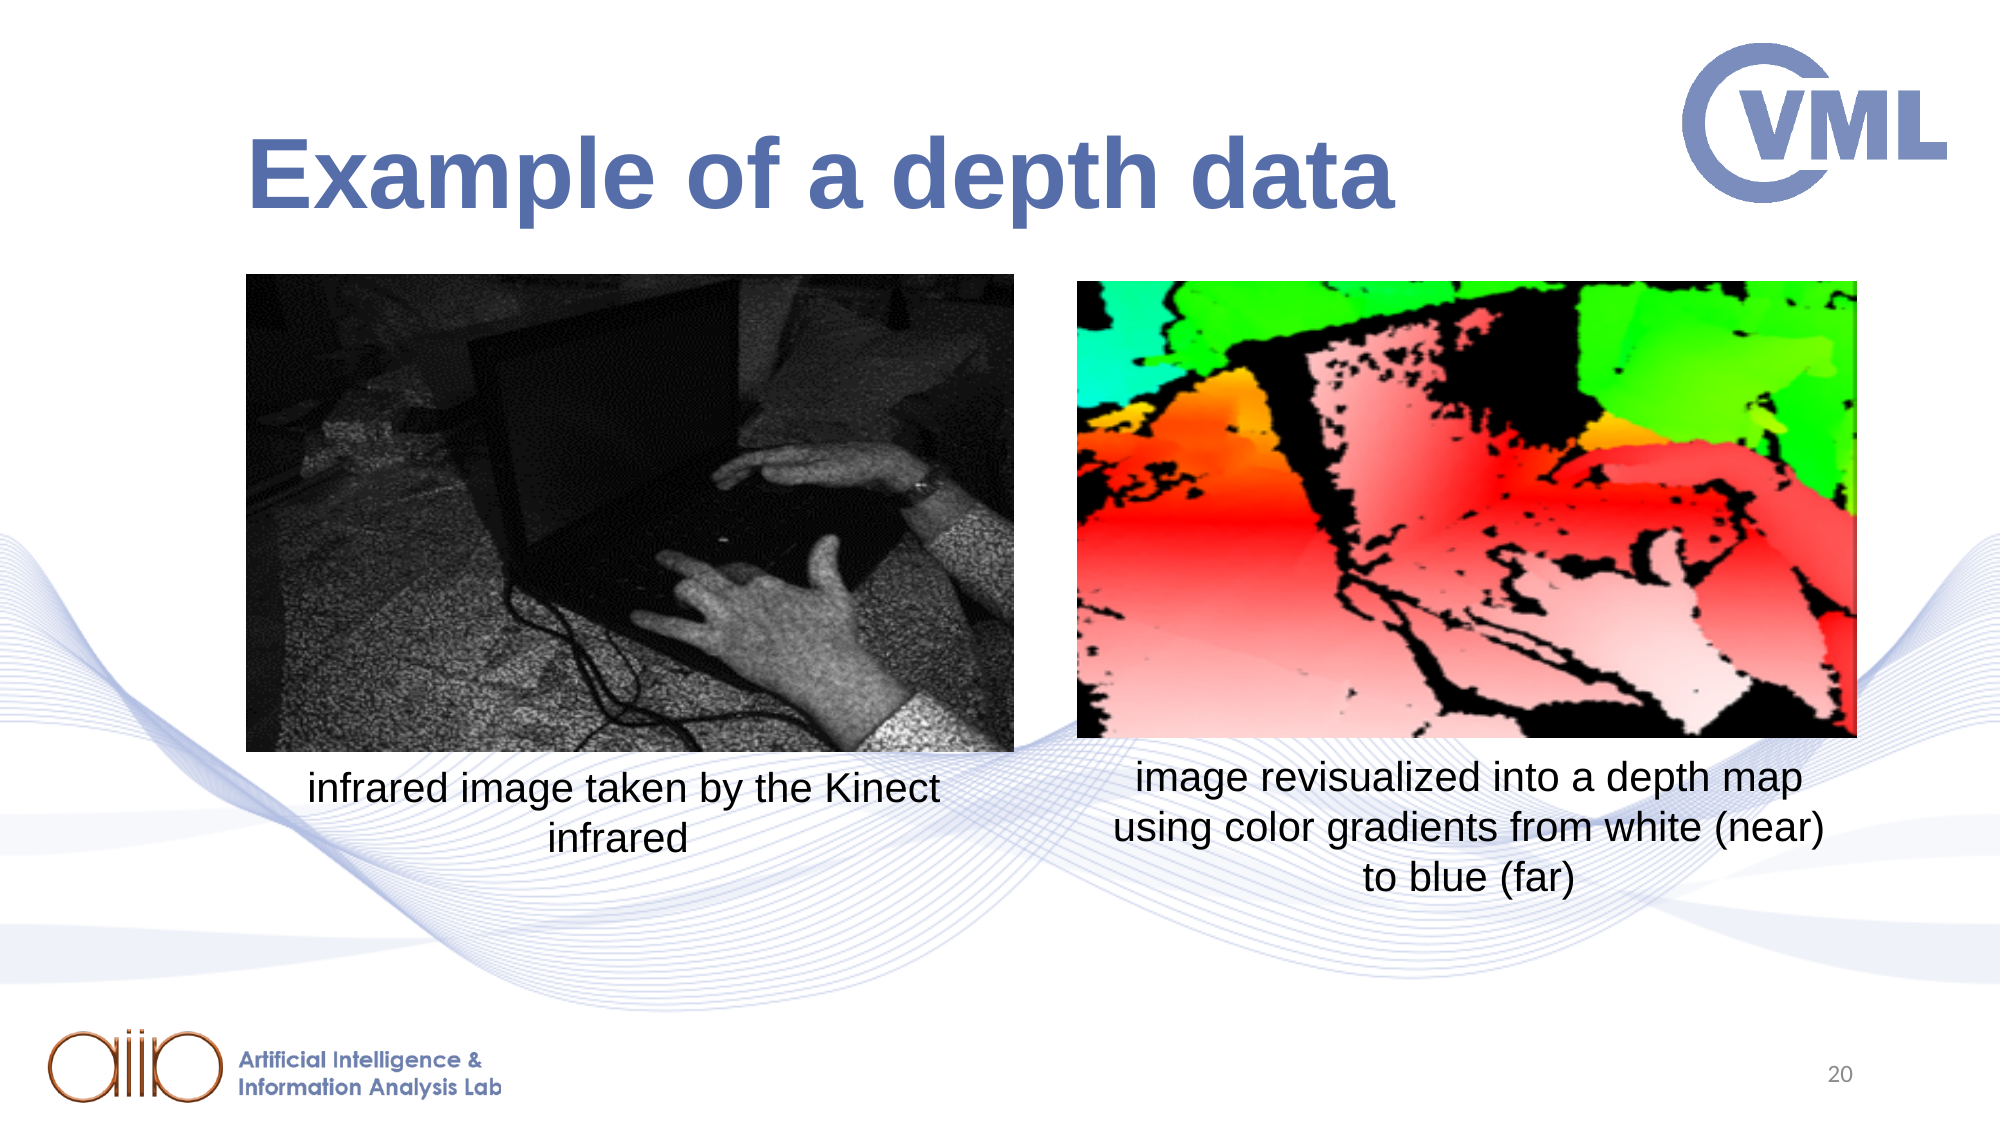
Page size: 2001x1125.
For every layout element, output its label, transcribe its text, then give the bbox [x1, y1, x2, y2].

title Example of a depth data [232, 59, 1467, 278]
list infrared image taken by the Kinect infrared [234, 751, 1014, 939]
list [1076, 280, 1857, 738]
slide_number 20 [1401, 1042, 1869, 1103]
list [245, 273, 1015, 752]
picture [43, 1023, 501, 1106]
picture [1647, 19, 1993, 226]
list image revisualized into a depth map using color gradients from white (near) to blue (far) [1079, 744, 1860, 907]
